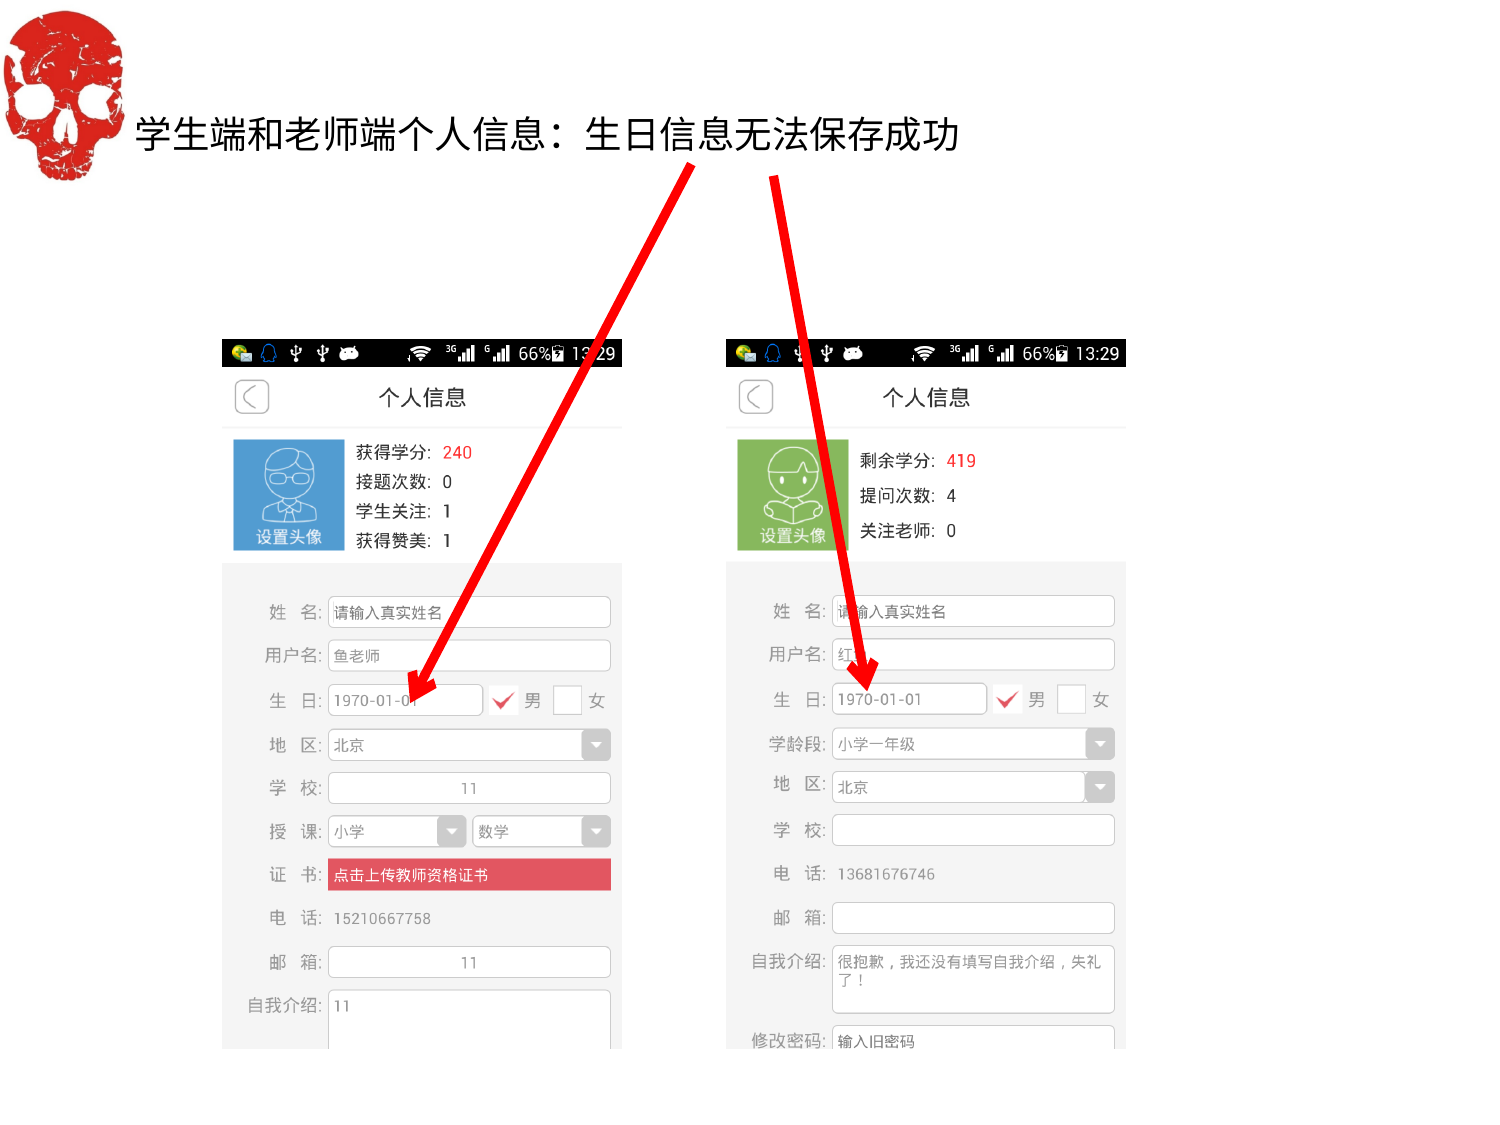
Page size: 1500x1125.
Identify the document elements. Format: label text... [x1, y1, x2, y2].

text_box 学生端和老师端个人信息：生日信息无法保存成功 [134, 104, 975, 164]
picture [0, 0, 130, 187]
picture [726, 339, 1126, 1049]
picture [222, 339, 622, 1049]
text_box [562, 386, 1079, 481]
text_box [280, 292, 821, 575]
